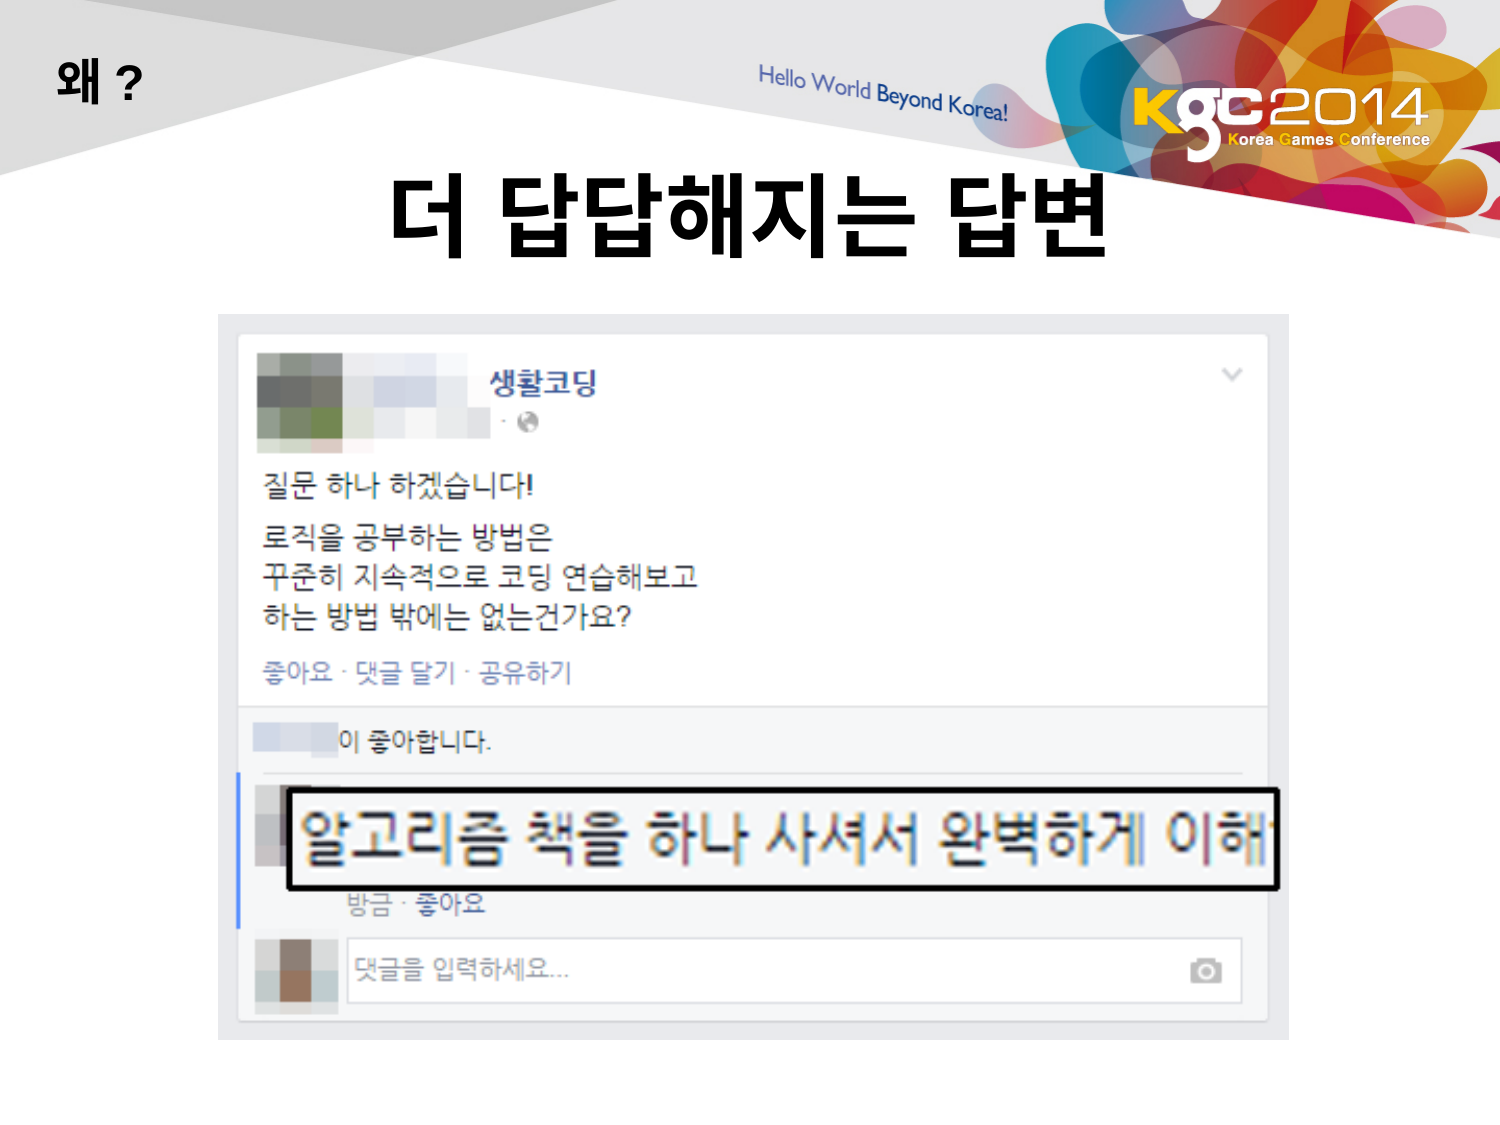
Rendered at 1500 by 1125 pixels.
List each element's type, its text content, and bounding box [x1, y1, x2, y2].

title 더 답답해지는 답변 [0, 125, 1500, 303]
picture [0, 303, 1500, 1125]
list 왜? [41, 42, 727, 126]
picture [0, 0, 1500, 125]
